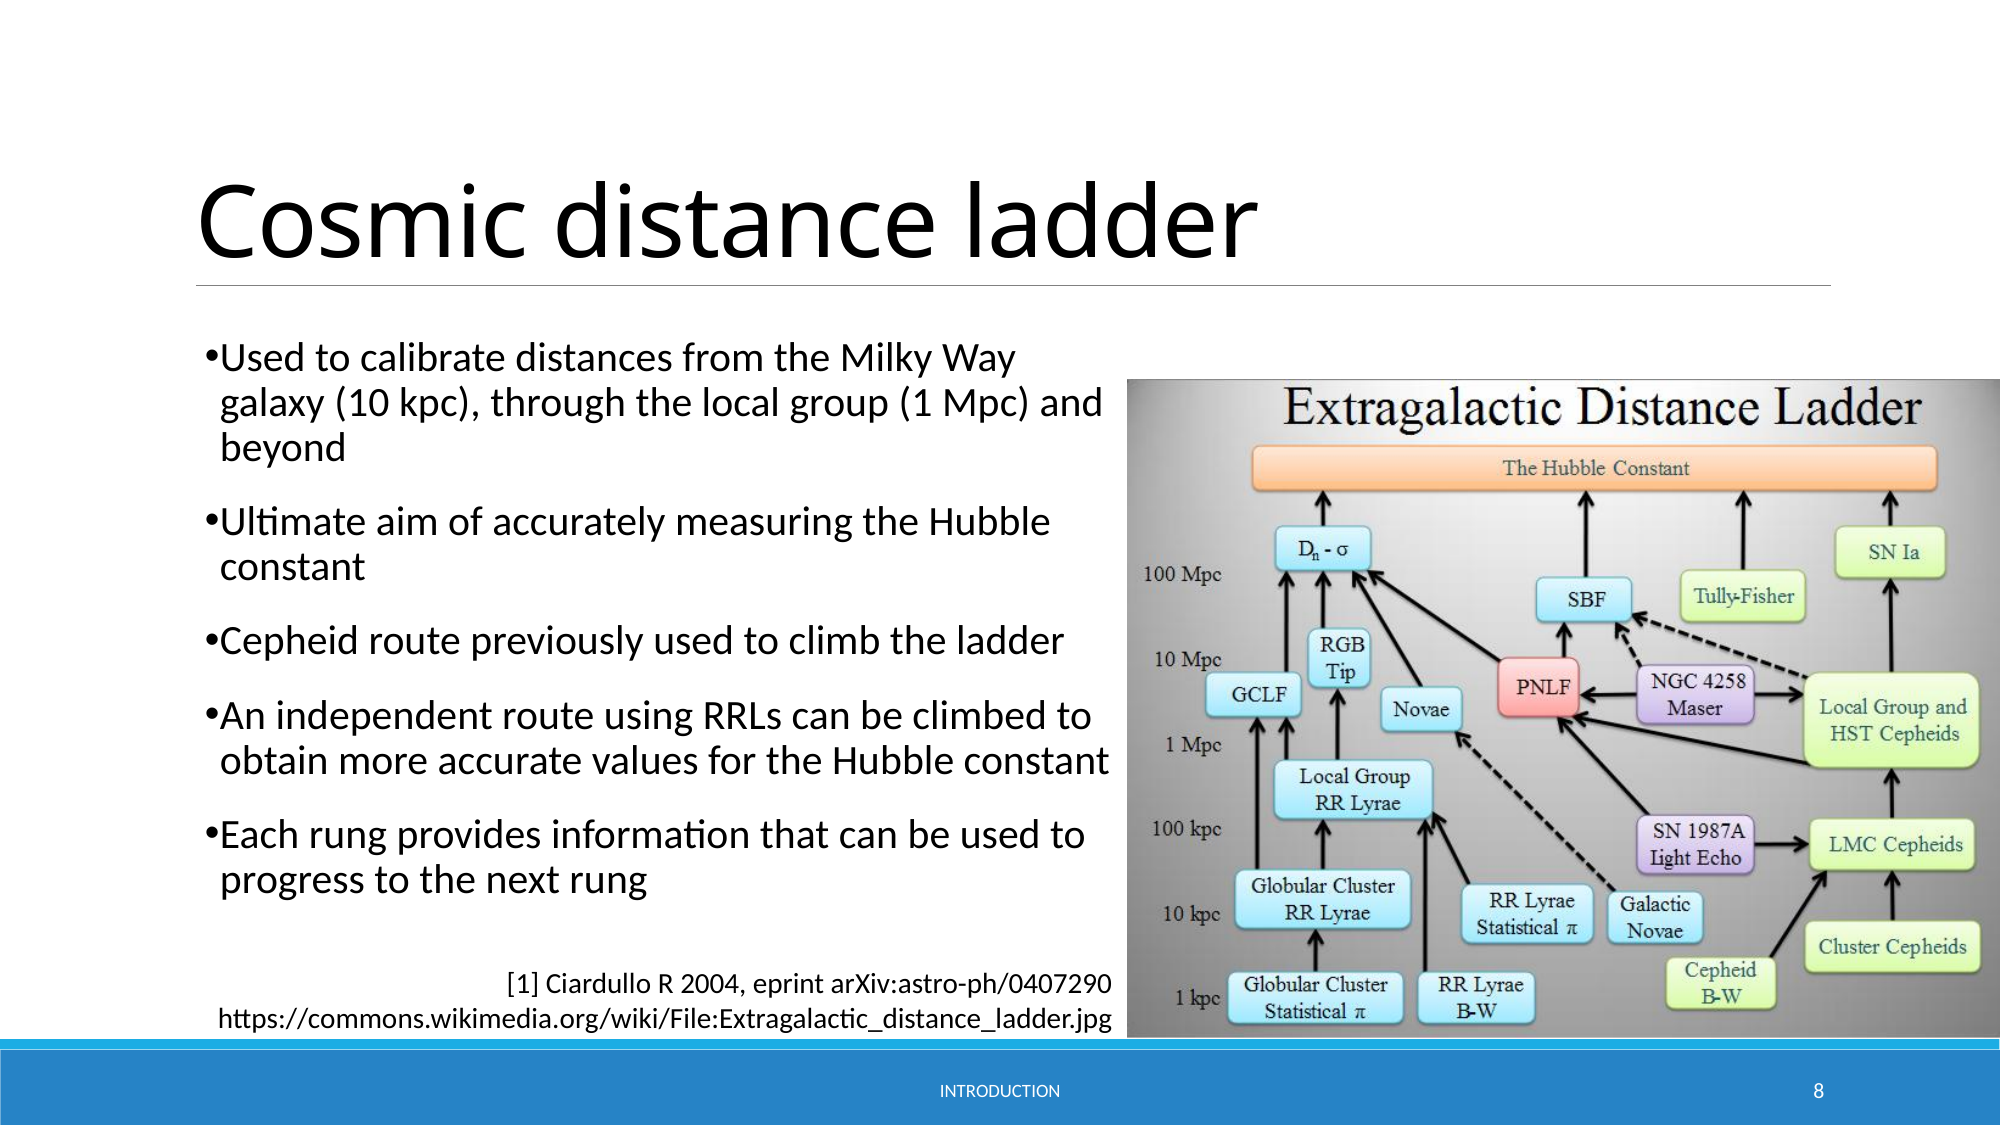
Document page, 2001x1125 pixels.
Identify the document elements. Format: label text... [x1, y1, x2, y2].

text_box Used to calibrate distances from the Milky Way galaxy (10 kpc), through the local group (1 Mpc) and beyond Ultimate aim of accurately measuring the Hubble constant Cepheid route previously used to climb the ladder An independent route using RRLs can be climbed to obtain more accurate values for the Hubble constant Each rung provides information that can be used to progress to the next rung [204, 327, 1127, 957]
slide_number 8 [1624, 1059, 1840, 1120]
text_box [1] Ciardullo R 2004, eprint arXiv:astro-ph/0407290 https://commons.wikimedia.org/wiki/File:Extragalactic_distance_ladder.jpg [90, 957, 1123, 1042]
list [1126, 378, 2000, 1040]
footer INTRODUCTION [604, 1059, 1396, 1120]
text_box [179, 302, 1830, 957]
title Cosmic distance ladder [180, 47, 1830, 285]
